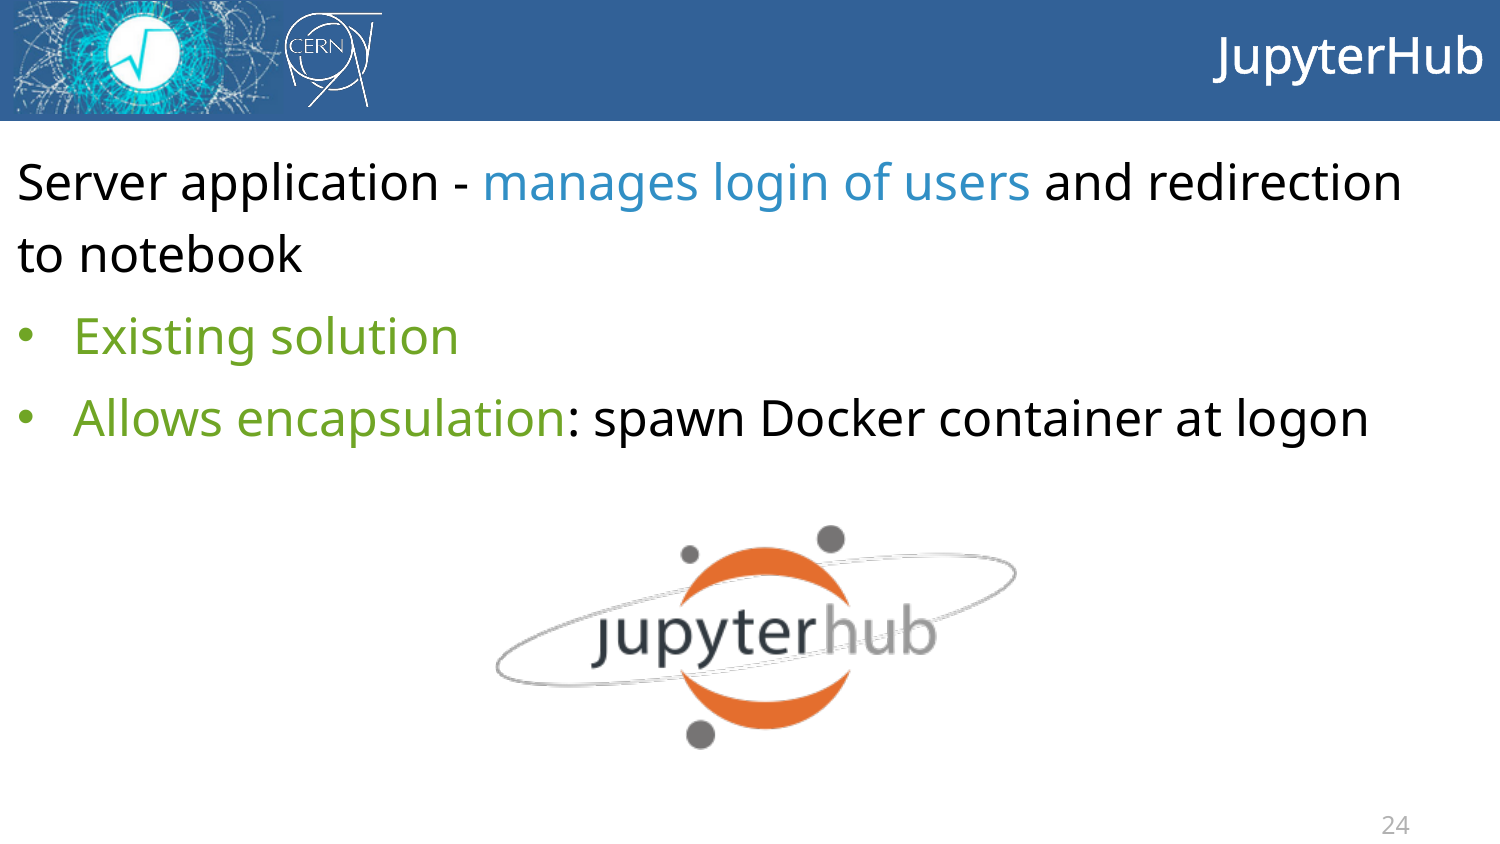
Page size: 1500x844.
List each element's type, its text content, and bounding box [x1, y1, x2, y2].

list Server application - manages login of users and redirection to notebook Existing solution Allows encapsulation: spawn Docker container at logon [2, 131, 1472, 844]
picture [0, 0, 1500, 121]
title JupyterHub [206, 15, 1500, 91]
picture [495, 525, 1017, 751]
